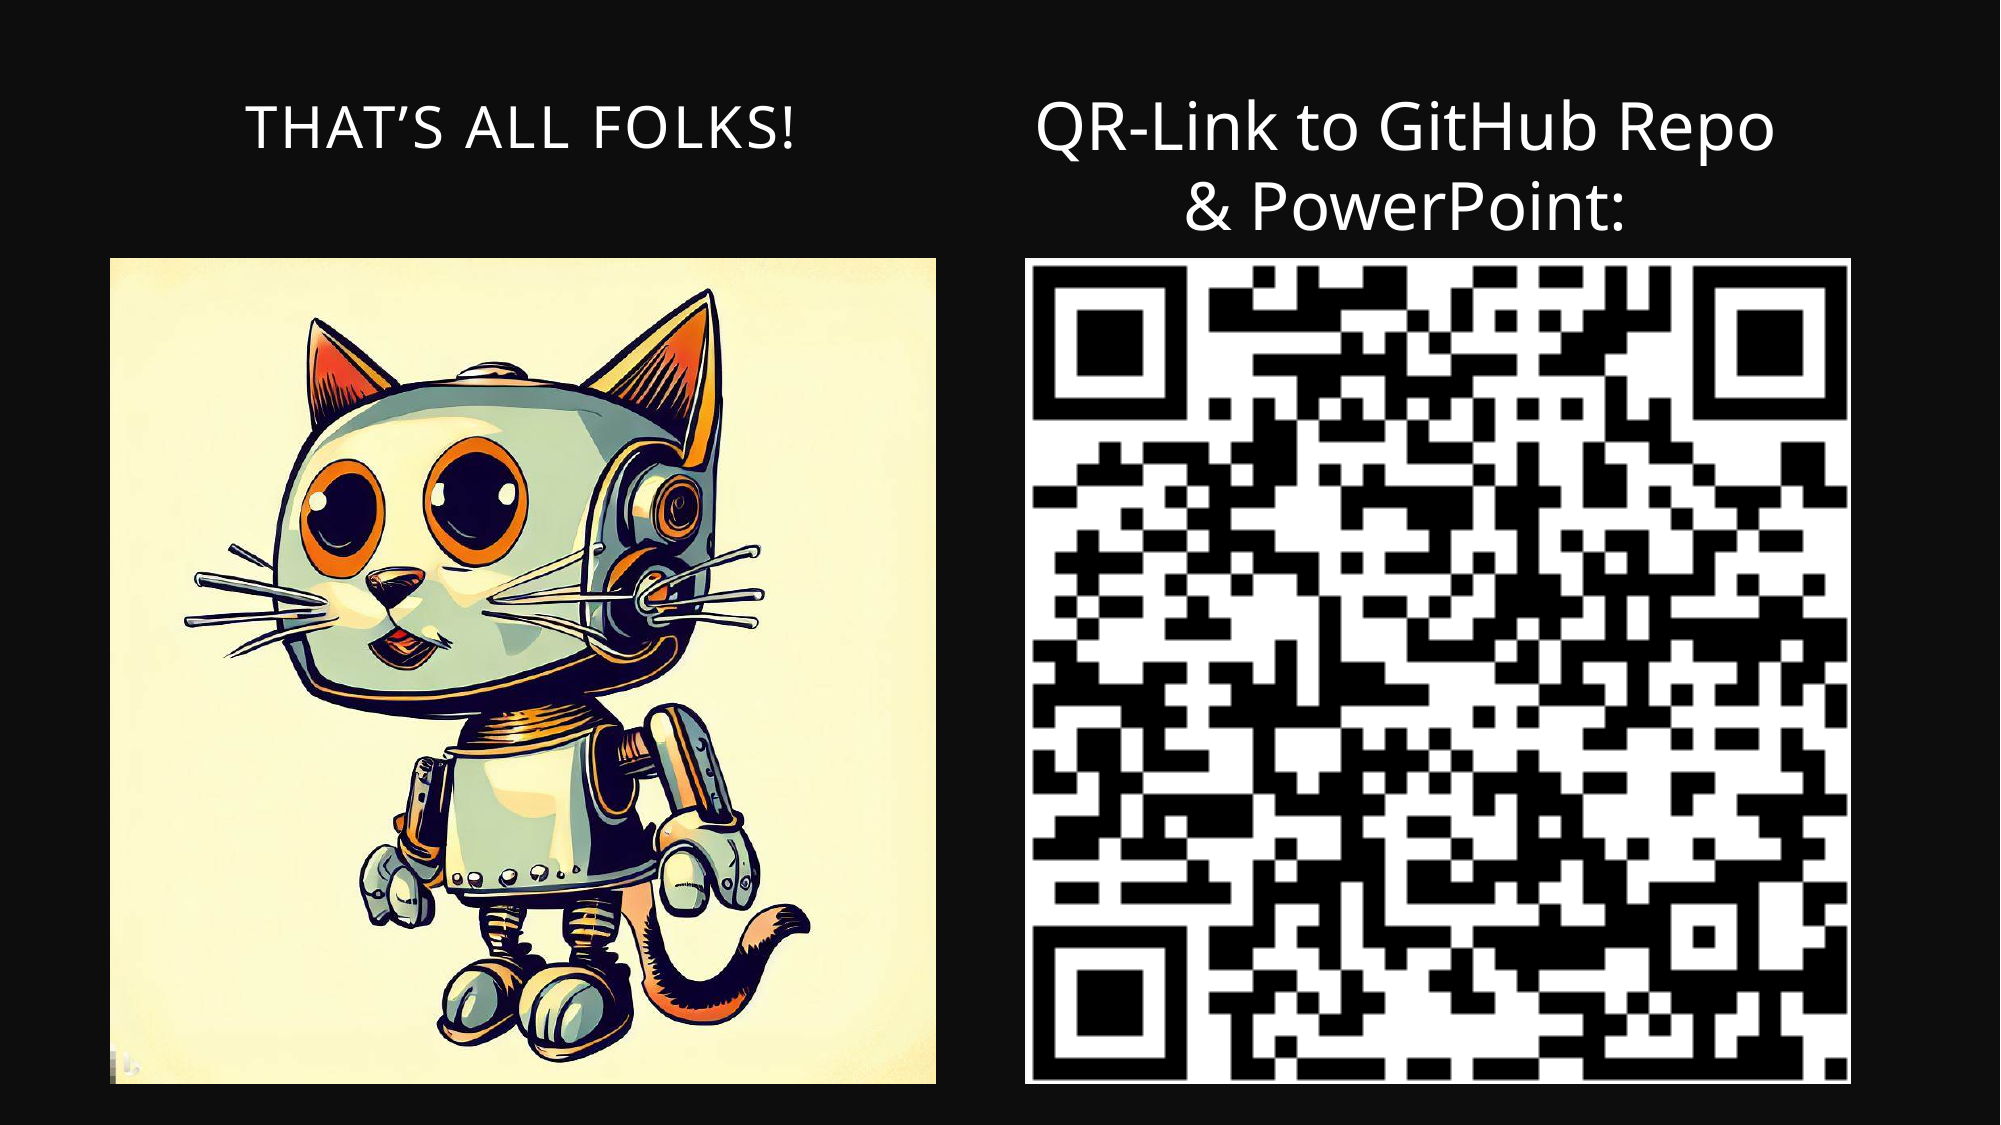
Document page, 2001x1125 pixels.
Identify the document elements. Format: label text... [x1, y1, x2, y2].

picture [110, 258, 936, 1084]
picture [1025, 258, 1851, 1084]
text_box QR-Link to GitHub Repo & PowerPoint: [999, 76, 1813, 251]
title That’s all folks! [110, 55, 936, 258]
